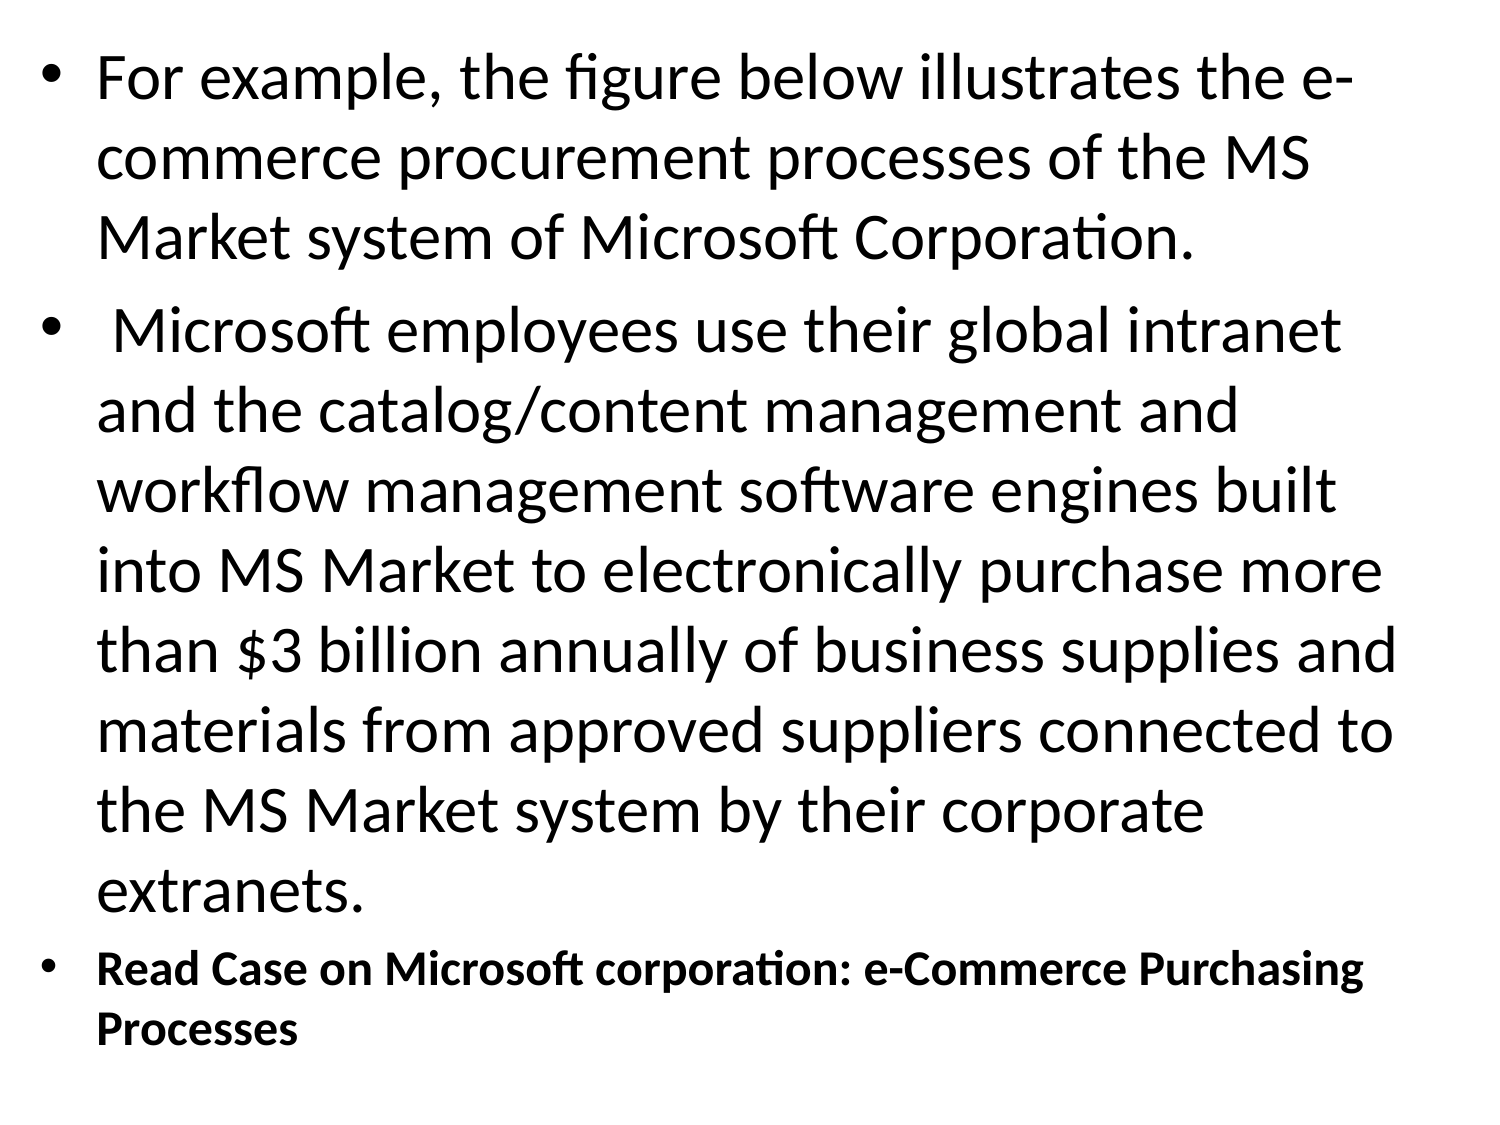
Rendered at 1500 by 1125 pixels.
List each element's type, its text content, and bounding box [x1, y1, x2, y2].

list For example, the figure below illustrates the e-commerce procurement processes of the MS Market system of Microsoft Corporation. Microsoft employees use their global intranet and the catalog/content management and workflow management software engines built into MS Market to electronically purchase more than $3 billion annually of business supplies and materials from approved suppliers connected to the MS Market system by their corporate extranets. Read Case on Microsoft corporation: e-Commerce Purchasing Processes [24, 24, 1475, 1125]
